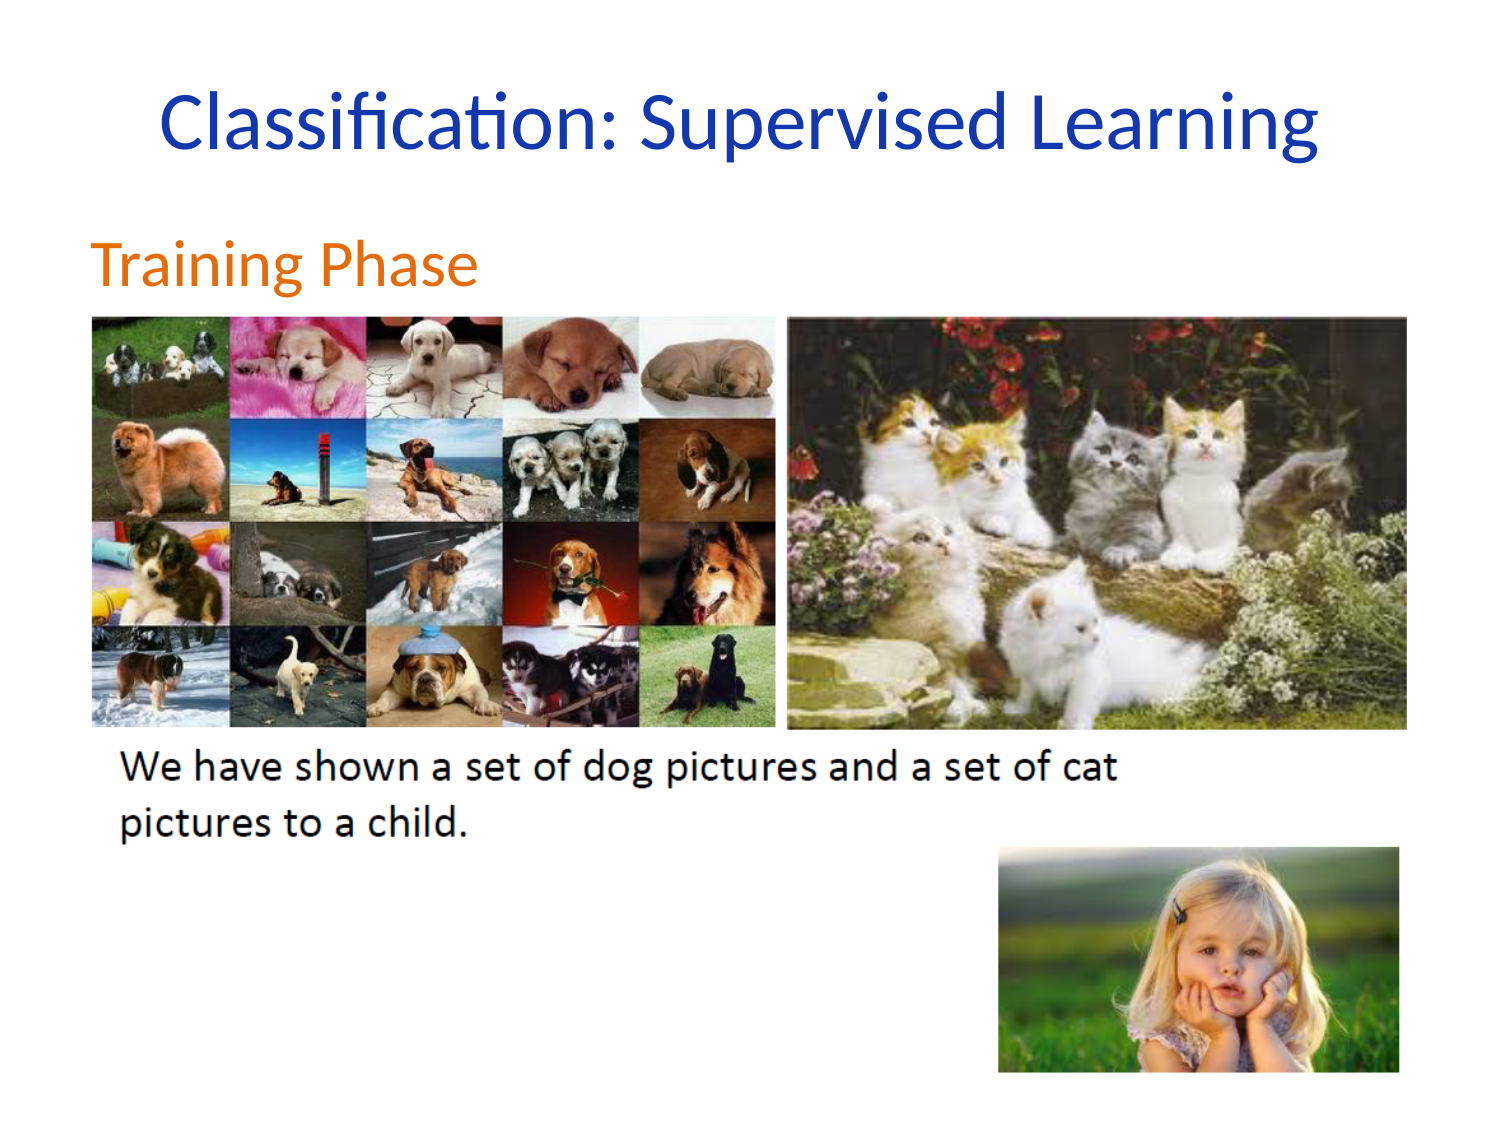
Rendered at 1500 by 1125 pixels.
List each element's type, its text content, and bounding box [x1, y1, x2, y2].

picture [87, 299, 1422, 1088]
title Classification: Supervised Learning [75, 45, 1425, 188]
list Training Phase [75, 212, 1425, 1013]
